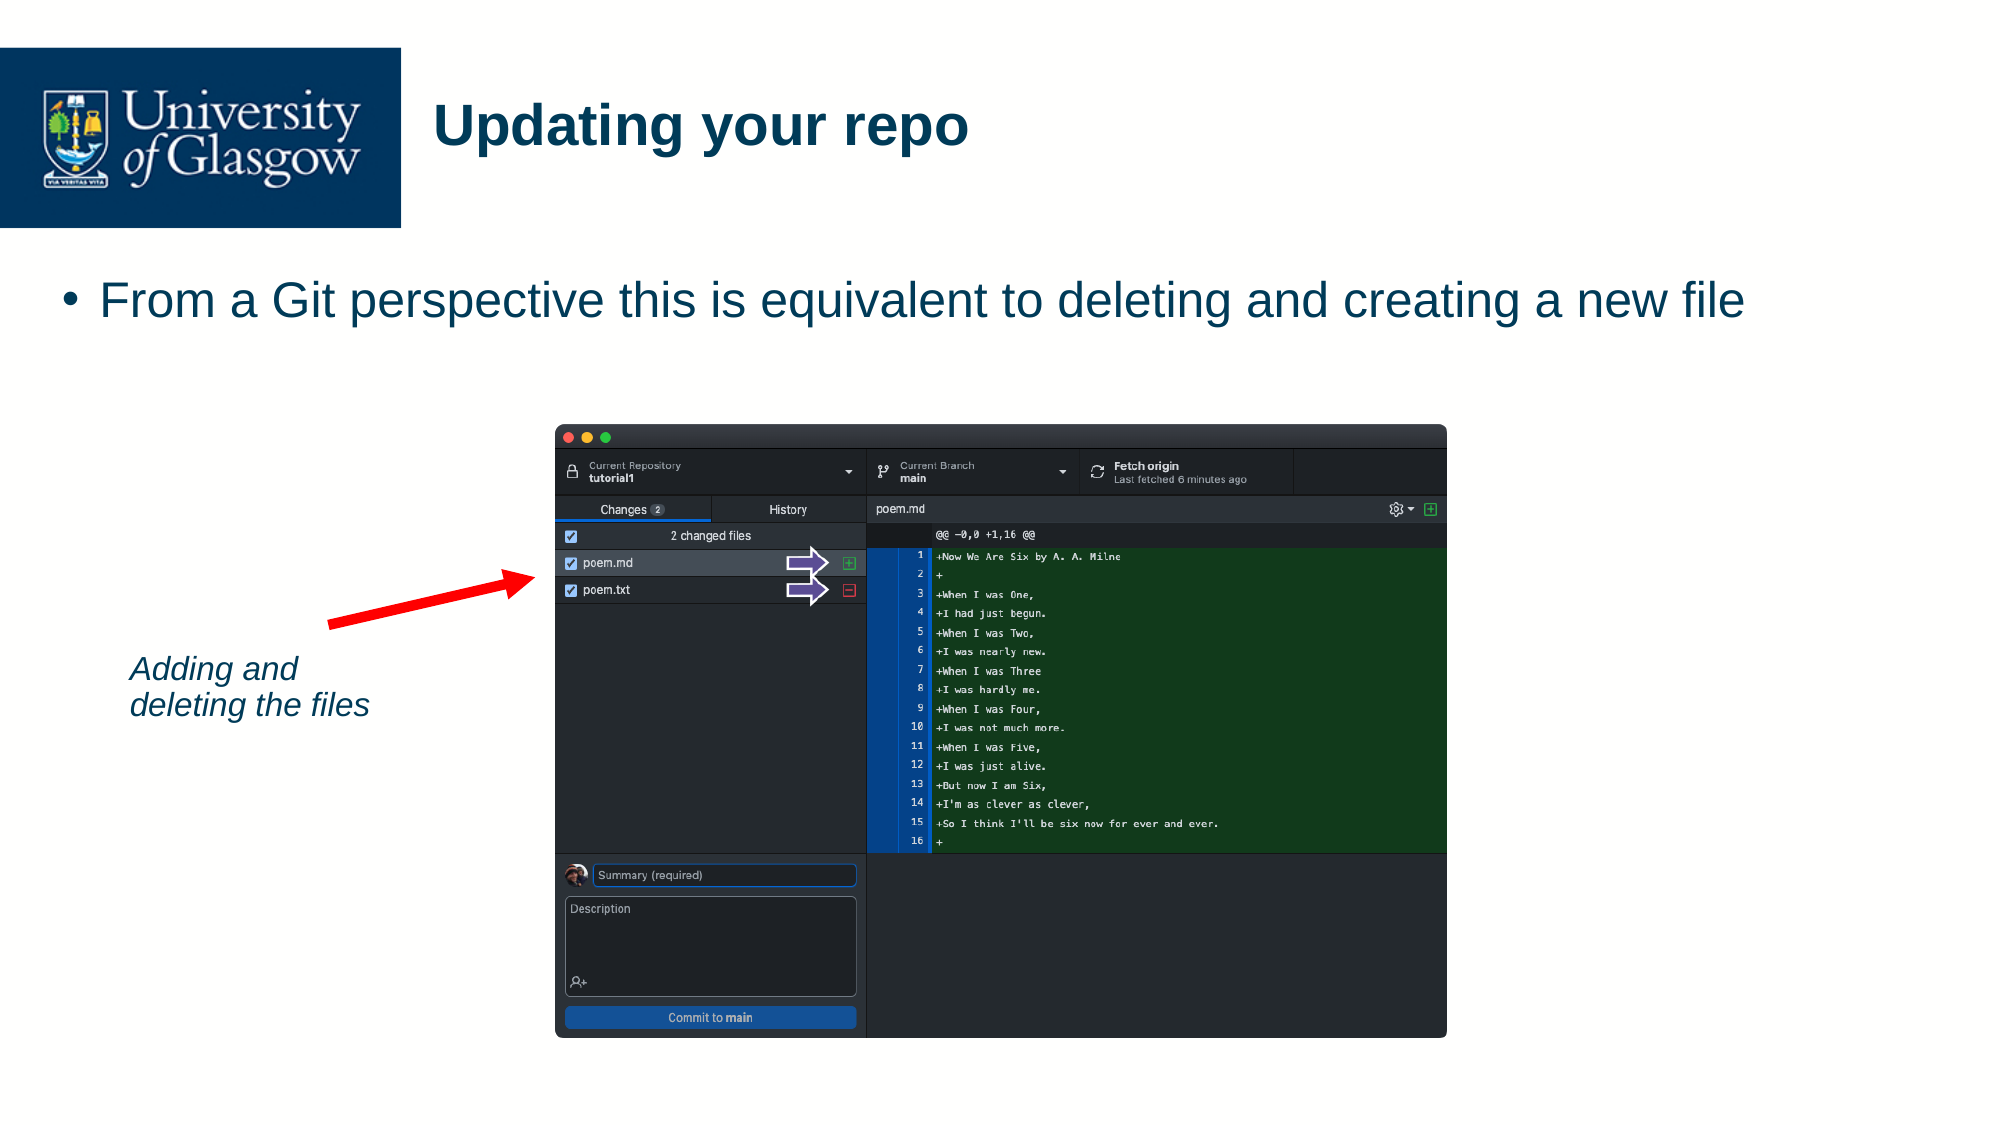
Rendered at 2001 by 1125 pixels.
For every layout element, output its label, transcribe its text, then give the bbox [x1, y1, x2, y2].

list From a Git perspective this is equivalent to deleting and creating a new file [46, 266, 1968, 1023]
text_box Adding and deleting the files [114, 644, 432, 749]
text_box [328, 577, 536, 625]
picture [0, 0, 2000, 1125]
title Updating your repo [418, 87, 1930, 234]
